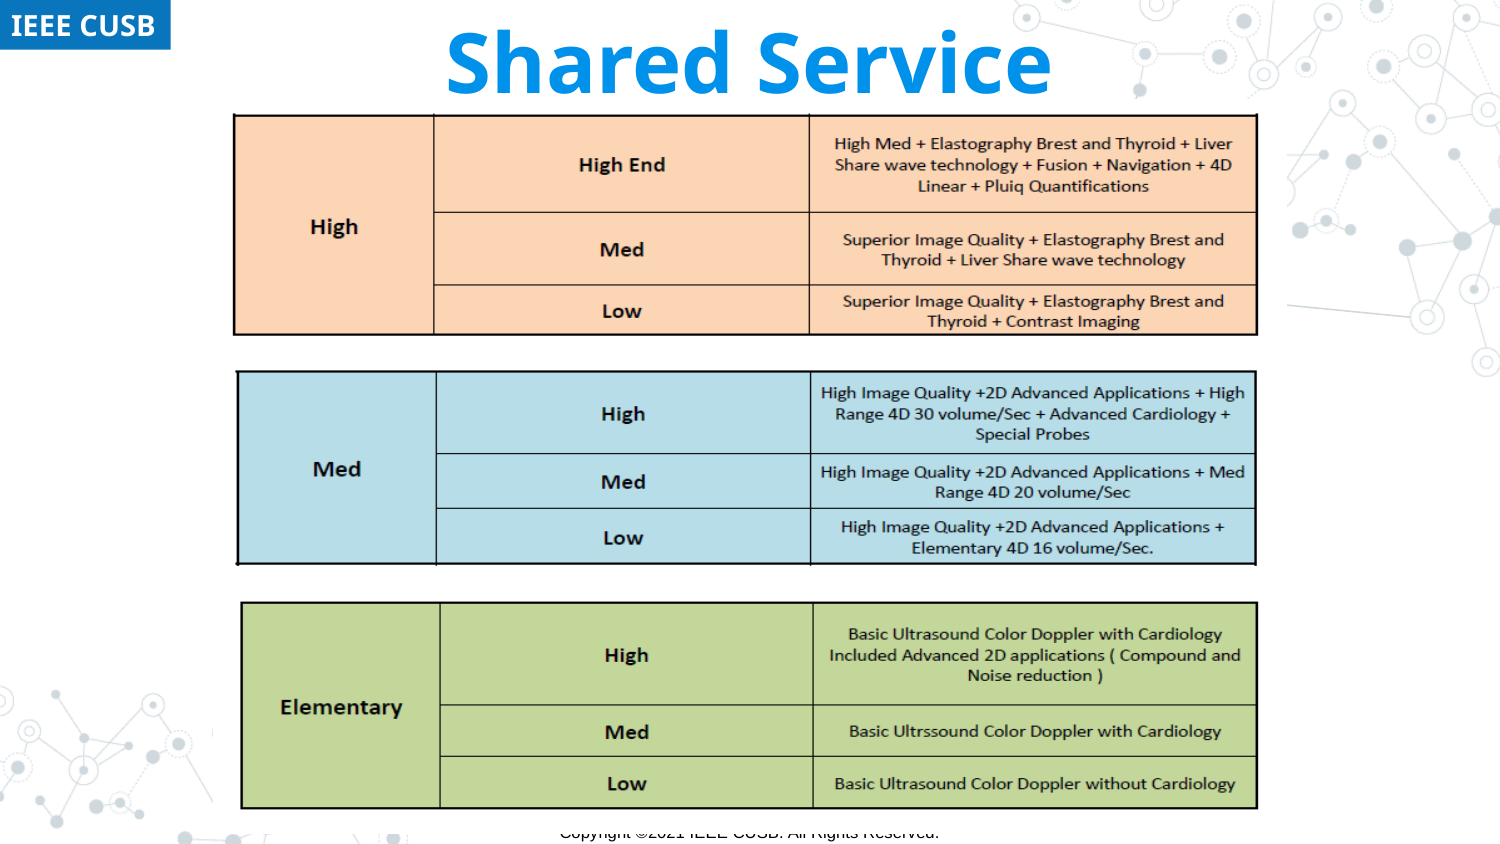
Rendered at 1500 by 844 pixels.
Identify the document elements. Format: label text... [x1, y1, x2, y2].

picture [0, 0, 1500, 844]
list Shared Service [347, 23, 1153, 99]
